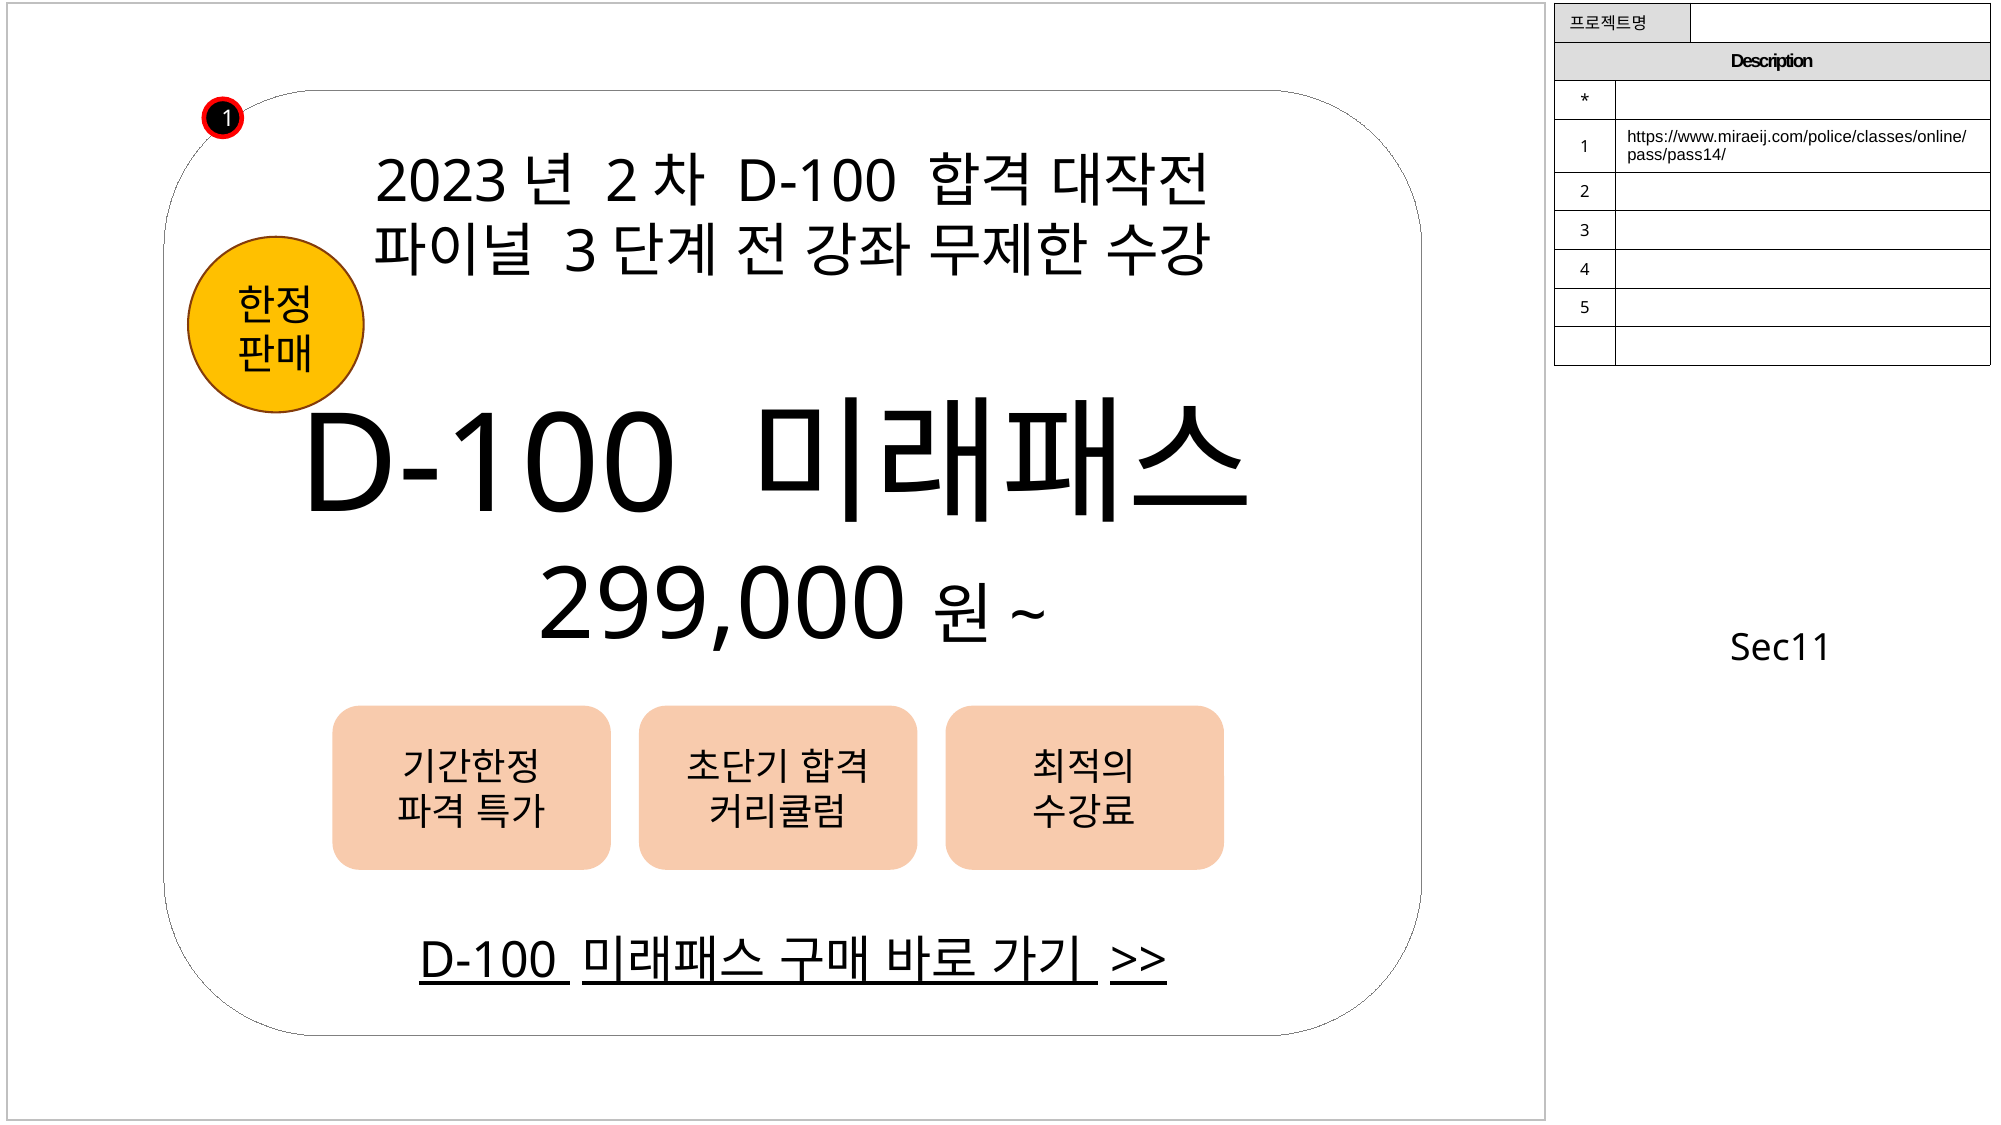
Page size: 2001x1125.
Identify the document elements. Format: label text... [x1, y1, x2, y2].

table_cell [1616, 211, 1990, 249]
text_box [186, 295, 192, 354]
table_cell * [1555, 81, 1615, 119]
table_cell 1 [1555, 120, 1615, 172]
table_cell [1555, 327, 1615, 365]
table_cell 3 [1555, 211, 1615, 249]
table_cell 5 [1555, 289, 1615, 326]
text_box [359, 293, 365, 356]
table_header 프로젝트명 [1555, 4, 1690, 42]
table_cell [1616, 173, 1990, 210]
table_cell 4 [1555, 250, 1615, 288]
table_cell https://www.miraeij.com/police/classes/online/pass/pass14/ [1616, 120, 1990, 172]
text_box [211, 386, 340, 414]
text_box 초단기 합격 커리큘럼 [638, 705, 918, 870]
table_cell [1616, 81, 1990, 119]
text_box Sec11 [1715, 615, 1848, 676]
text_box [204, 235, 347, 271]
text_box 1 [202, 97, 243, 138]
table_cell 2 [1555, 173, 1615, 210]
table_cell [1616, 289, 1990, 326]
text_box 기간한정 파격 특가 [332, 705, 611, 870]
text_box 2023년 2차 D-100 합격 대작전 파이널 3단계 전 강좌 무제한 수강 D-100 미래패스299,000원~ [163, 90, 1422, 1036]
text_box D-100 미래패스 구매 바로 가기 >> [330, 913, 1256, 1002]
table_cell Description [1555, 43, 1990, 80]
table_cell [1616, 250, 1990, 288]
table_header [1691, 4, 1990, 42]
table_cell [1616, 327, 1990, 365]
text_box 한정 판매 [192, 271, 359, 386]
text_box 최적의 수강료 [945, 705, 1225, 870]
